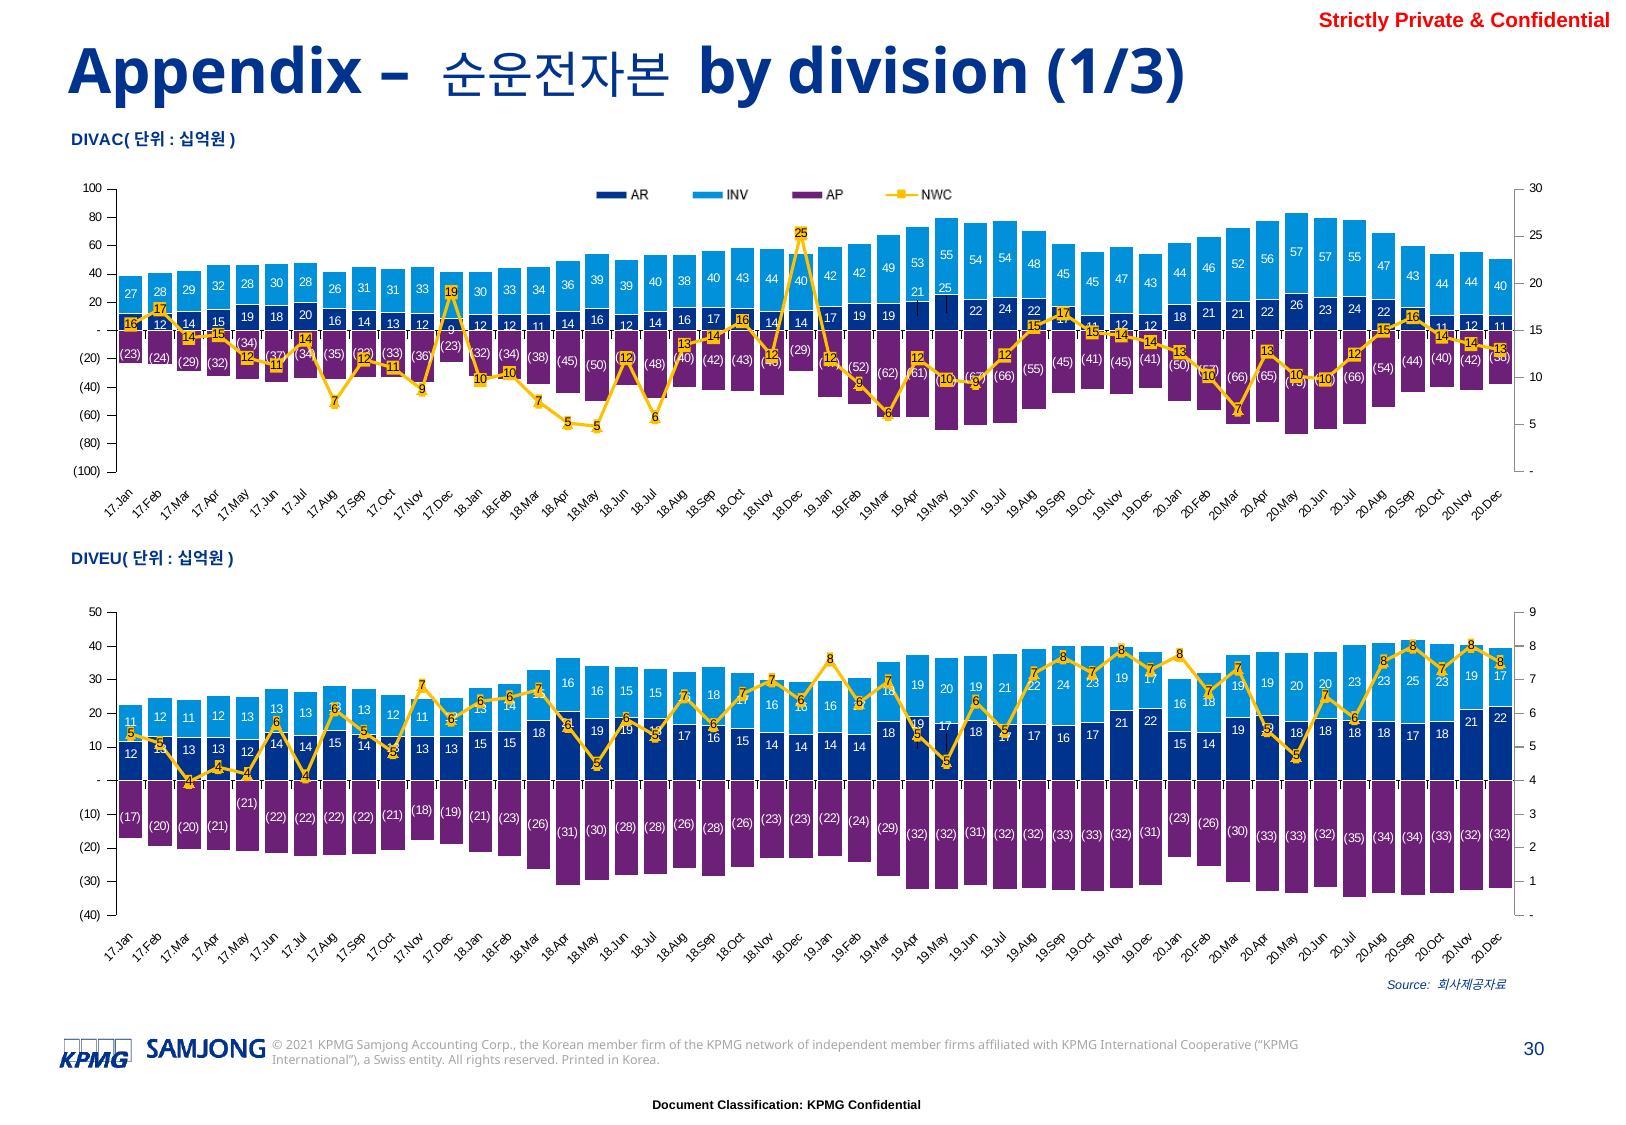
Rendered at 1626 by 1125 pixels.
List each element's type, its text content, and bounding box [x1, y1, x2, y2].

chart [67, 124, 1557, 1015]
text_box Appendix – 순운전자본 by division (1/3) [68, 21, 1558, 117]
picture [587, 183, 956, 205]
picture [51, 1015, 273, 1091]
